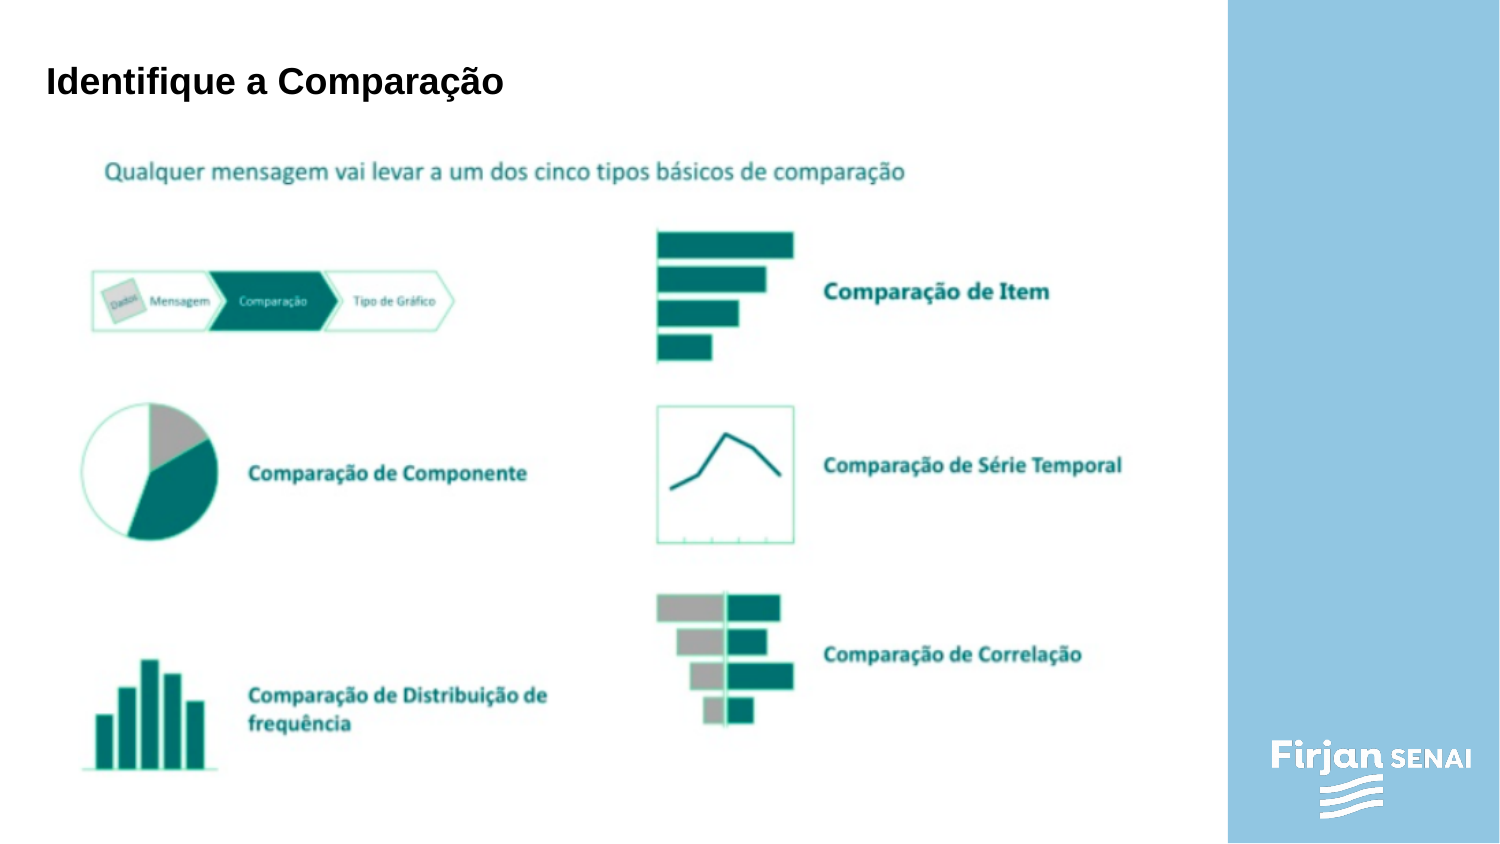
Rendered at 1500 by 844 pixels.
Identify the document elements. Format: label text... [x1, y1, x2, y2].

text_box [1226, 0, 1500, 844]
picture [77, 146, 1173, 786]
picture [1265, 736, 1474, 820]
text_box Identifique a Comparação [31, 49, 1025, 110]
